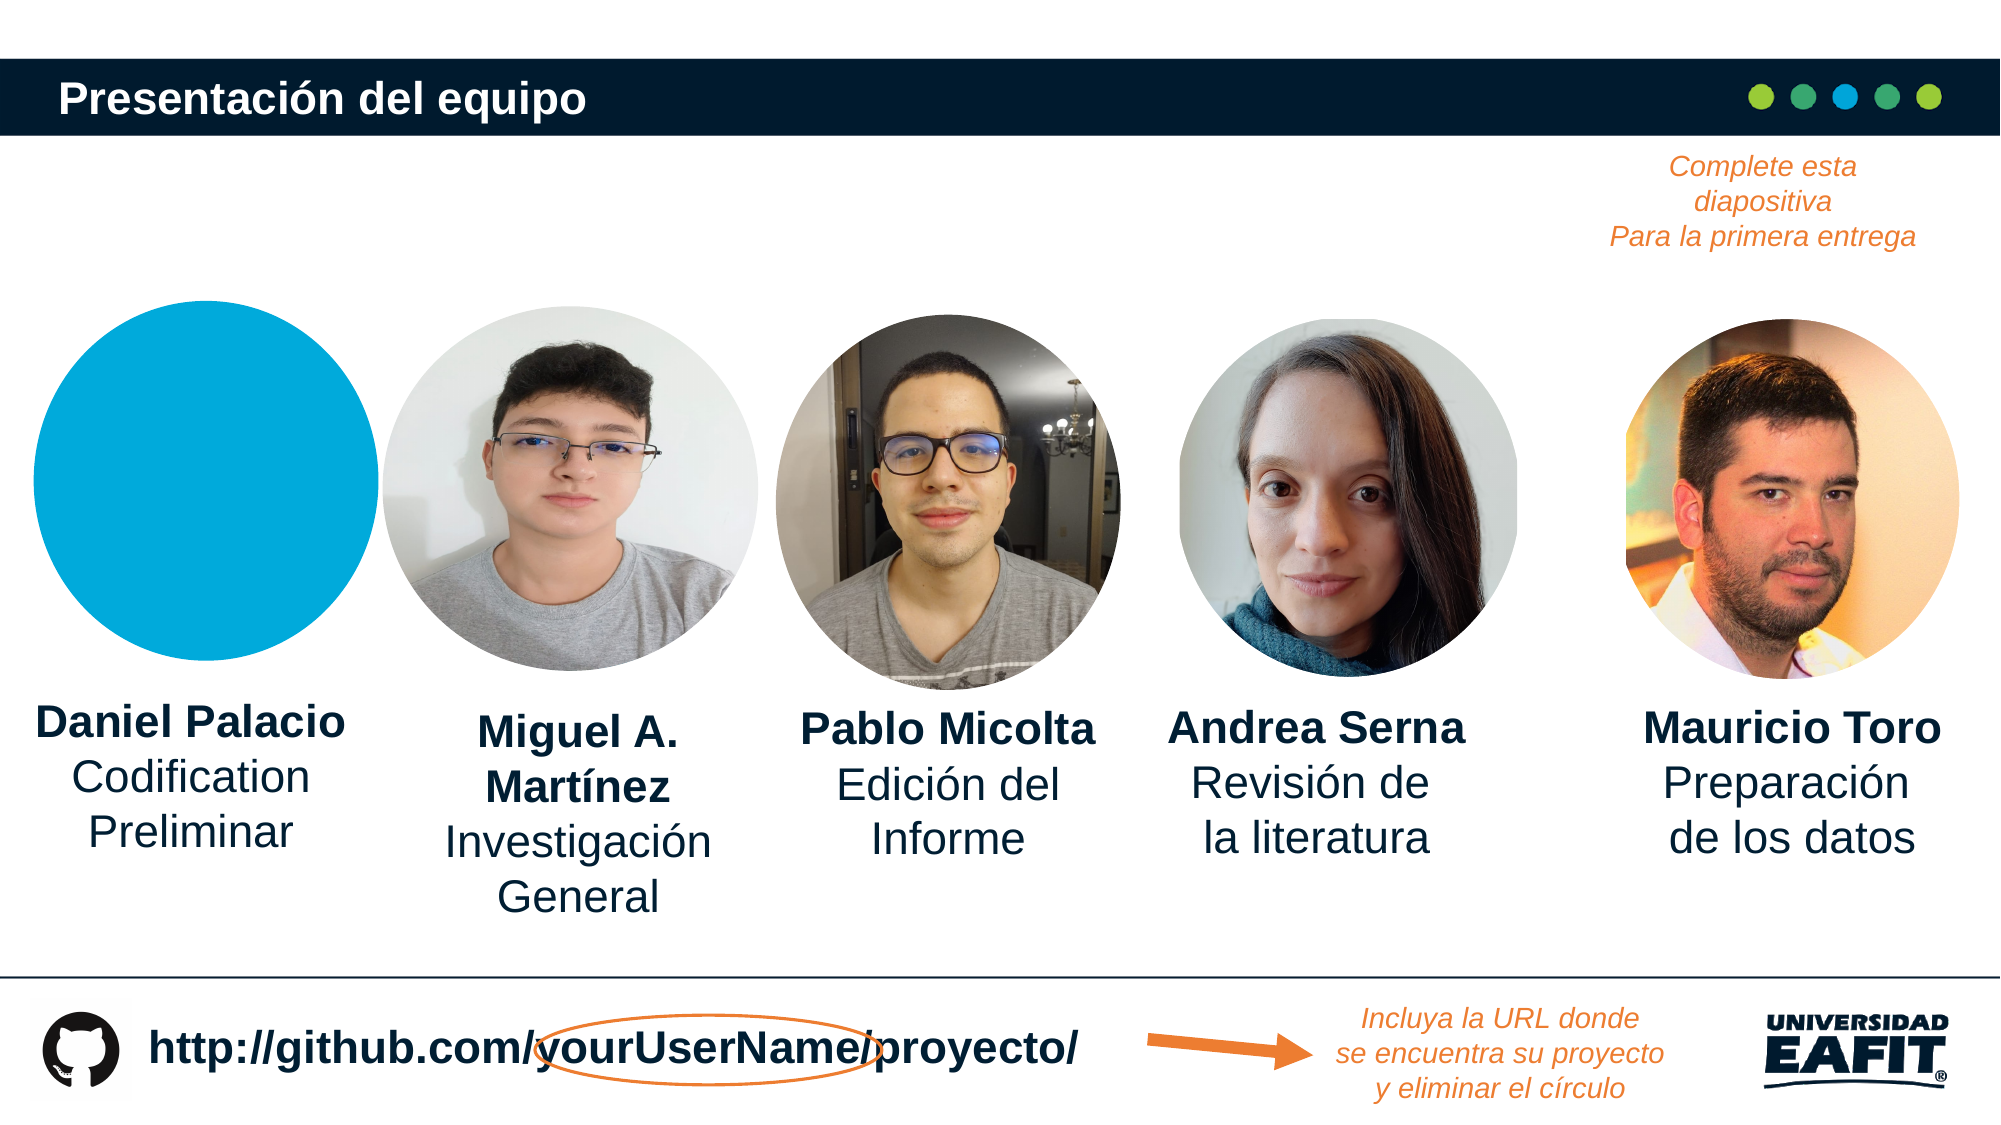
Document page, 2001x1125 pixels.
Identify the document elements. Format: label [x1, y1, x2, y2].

text_box [1070, 269, 1627, 706]
picture [0, 0, 2000, 1125]
text_box [1550, 267, 2000, 718]
